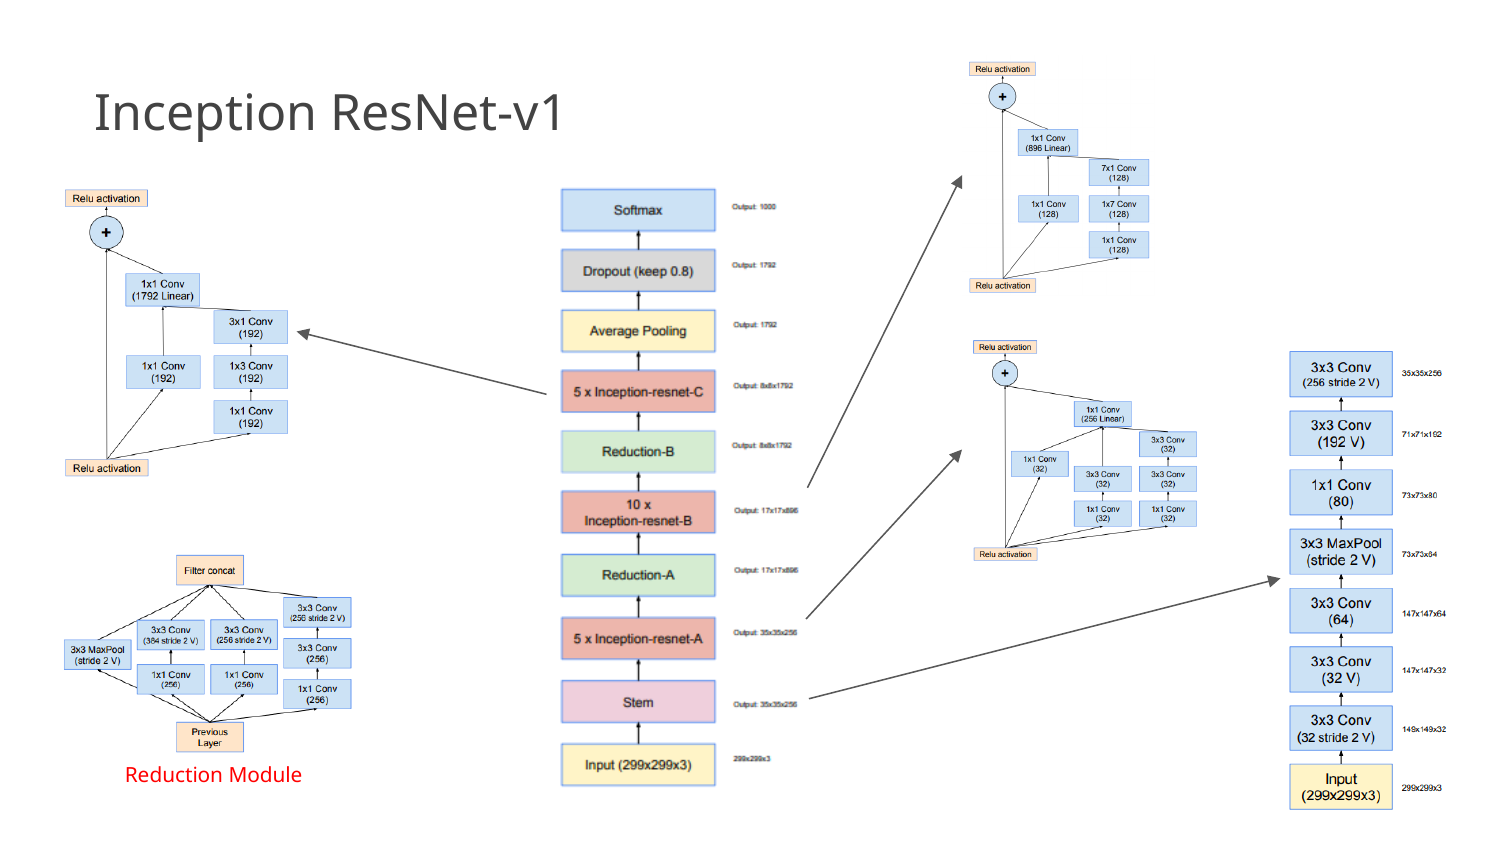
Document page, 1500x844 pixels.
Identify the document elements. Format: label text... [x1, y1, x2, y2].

picture [1280, 344, 1458, 813]
picture [52, 186, 297, 477]
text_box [808, 578, 1281, 700]
picture [543, 181, 808, 794]
text_box Inception ResNet-v1 [79, 65, 783, 156]
picture [961, 54, 1155, 296]
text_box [807, 174, 963, 488]
text_box Reduction Module [109, 763, 350, 786]
picture [963, 335, 1207, 564]
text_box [296, 331, 547, 395]
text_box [805, 494, 963, 620]
picture [54, 546, 364, 757]
